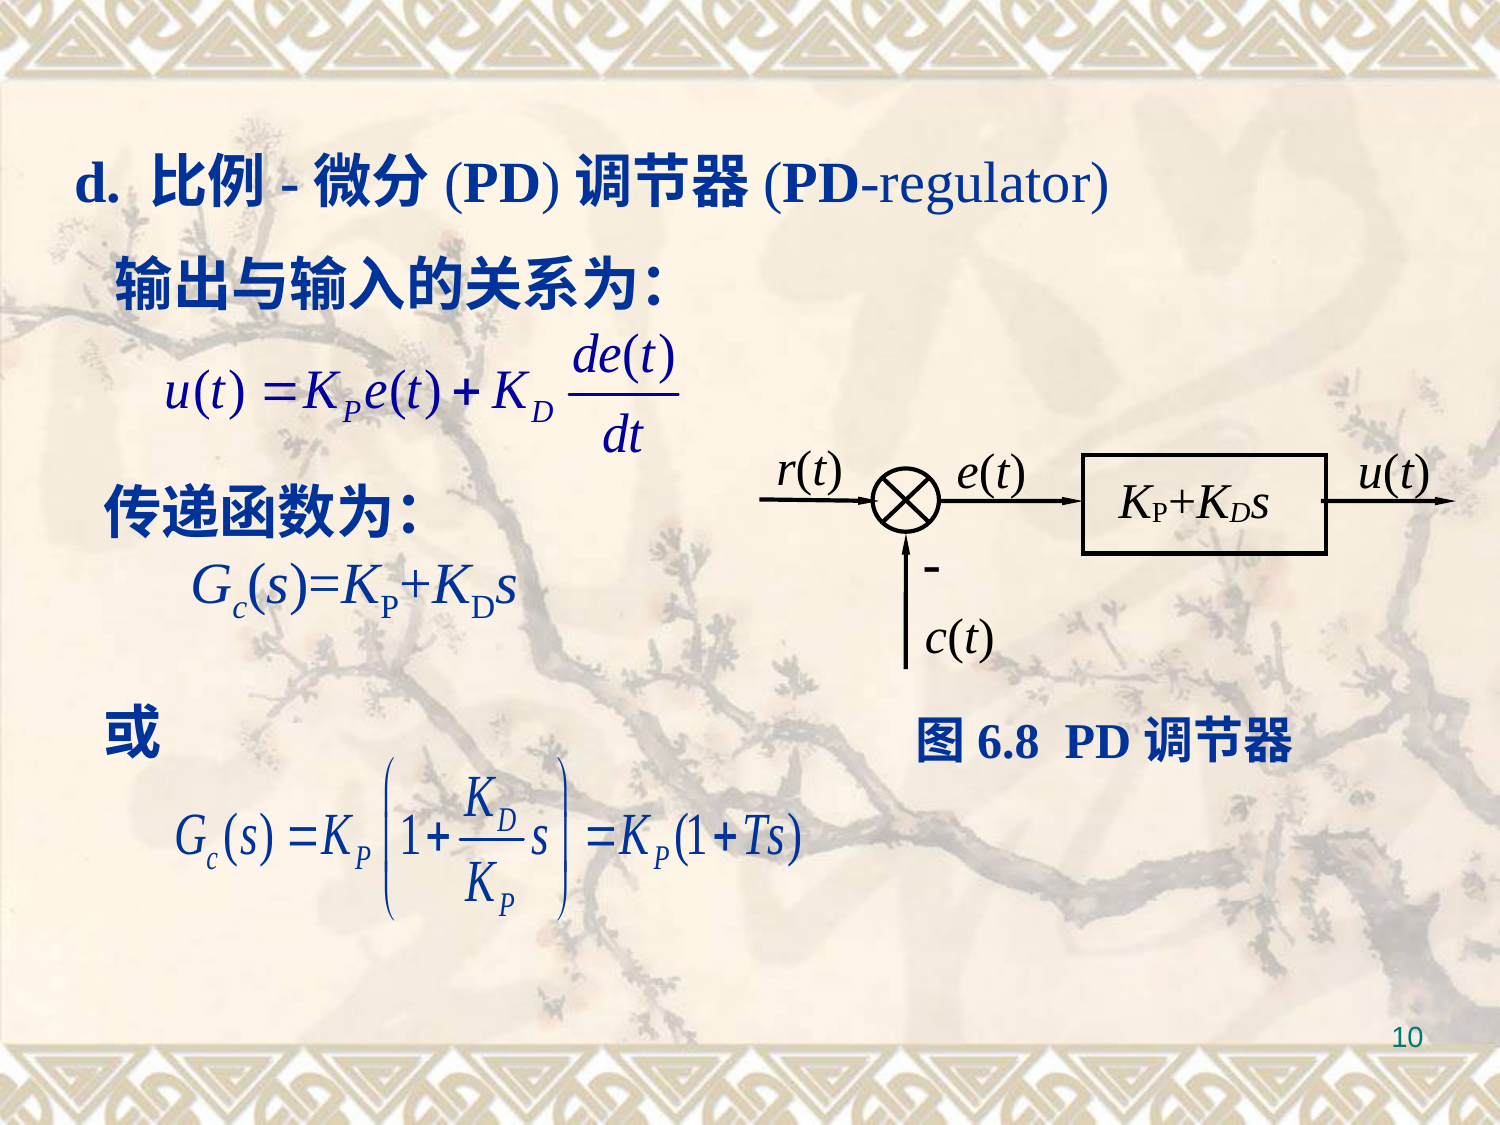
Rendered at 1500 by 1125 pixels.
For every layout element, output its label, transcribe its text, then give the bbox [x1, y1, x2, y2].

text_box 传递函数为： Gc(s)=KP+KDs 或 [88, 467, 680, 773]
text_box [761, 428, 1500, 672]
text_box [168, 744, 811, 935]
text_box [99, 239, 692, 470]
text_box d. 比例-微分(PD)调节器(PD-regulator) [16, 137, 1463, 222]
text_box 图6.8 PD调节器 [867, 700, 1341, 776]
text_box [1062, 1011, 1439, 1090]
